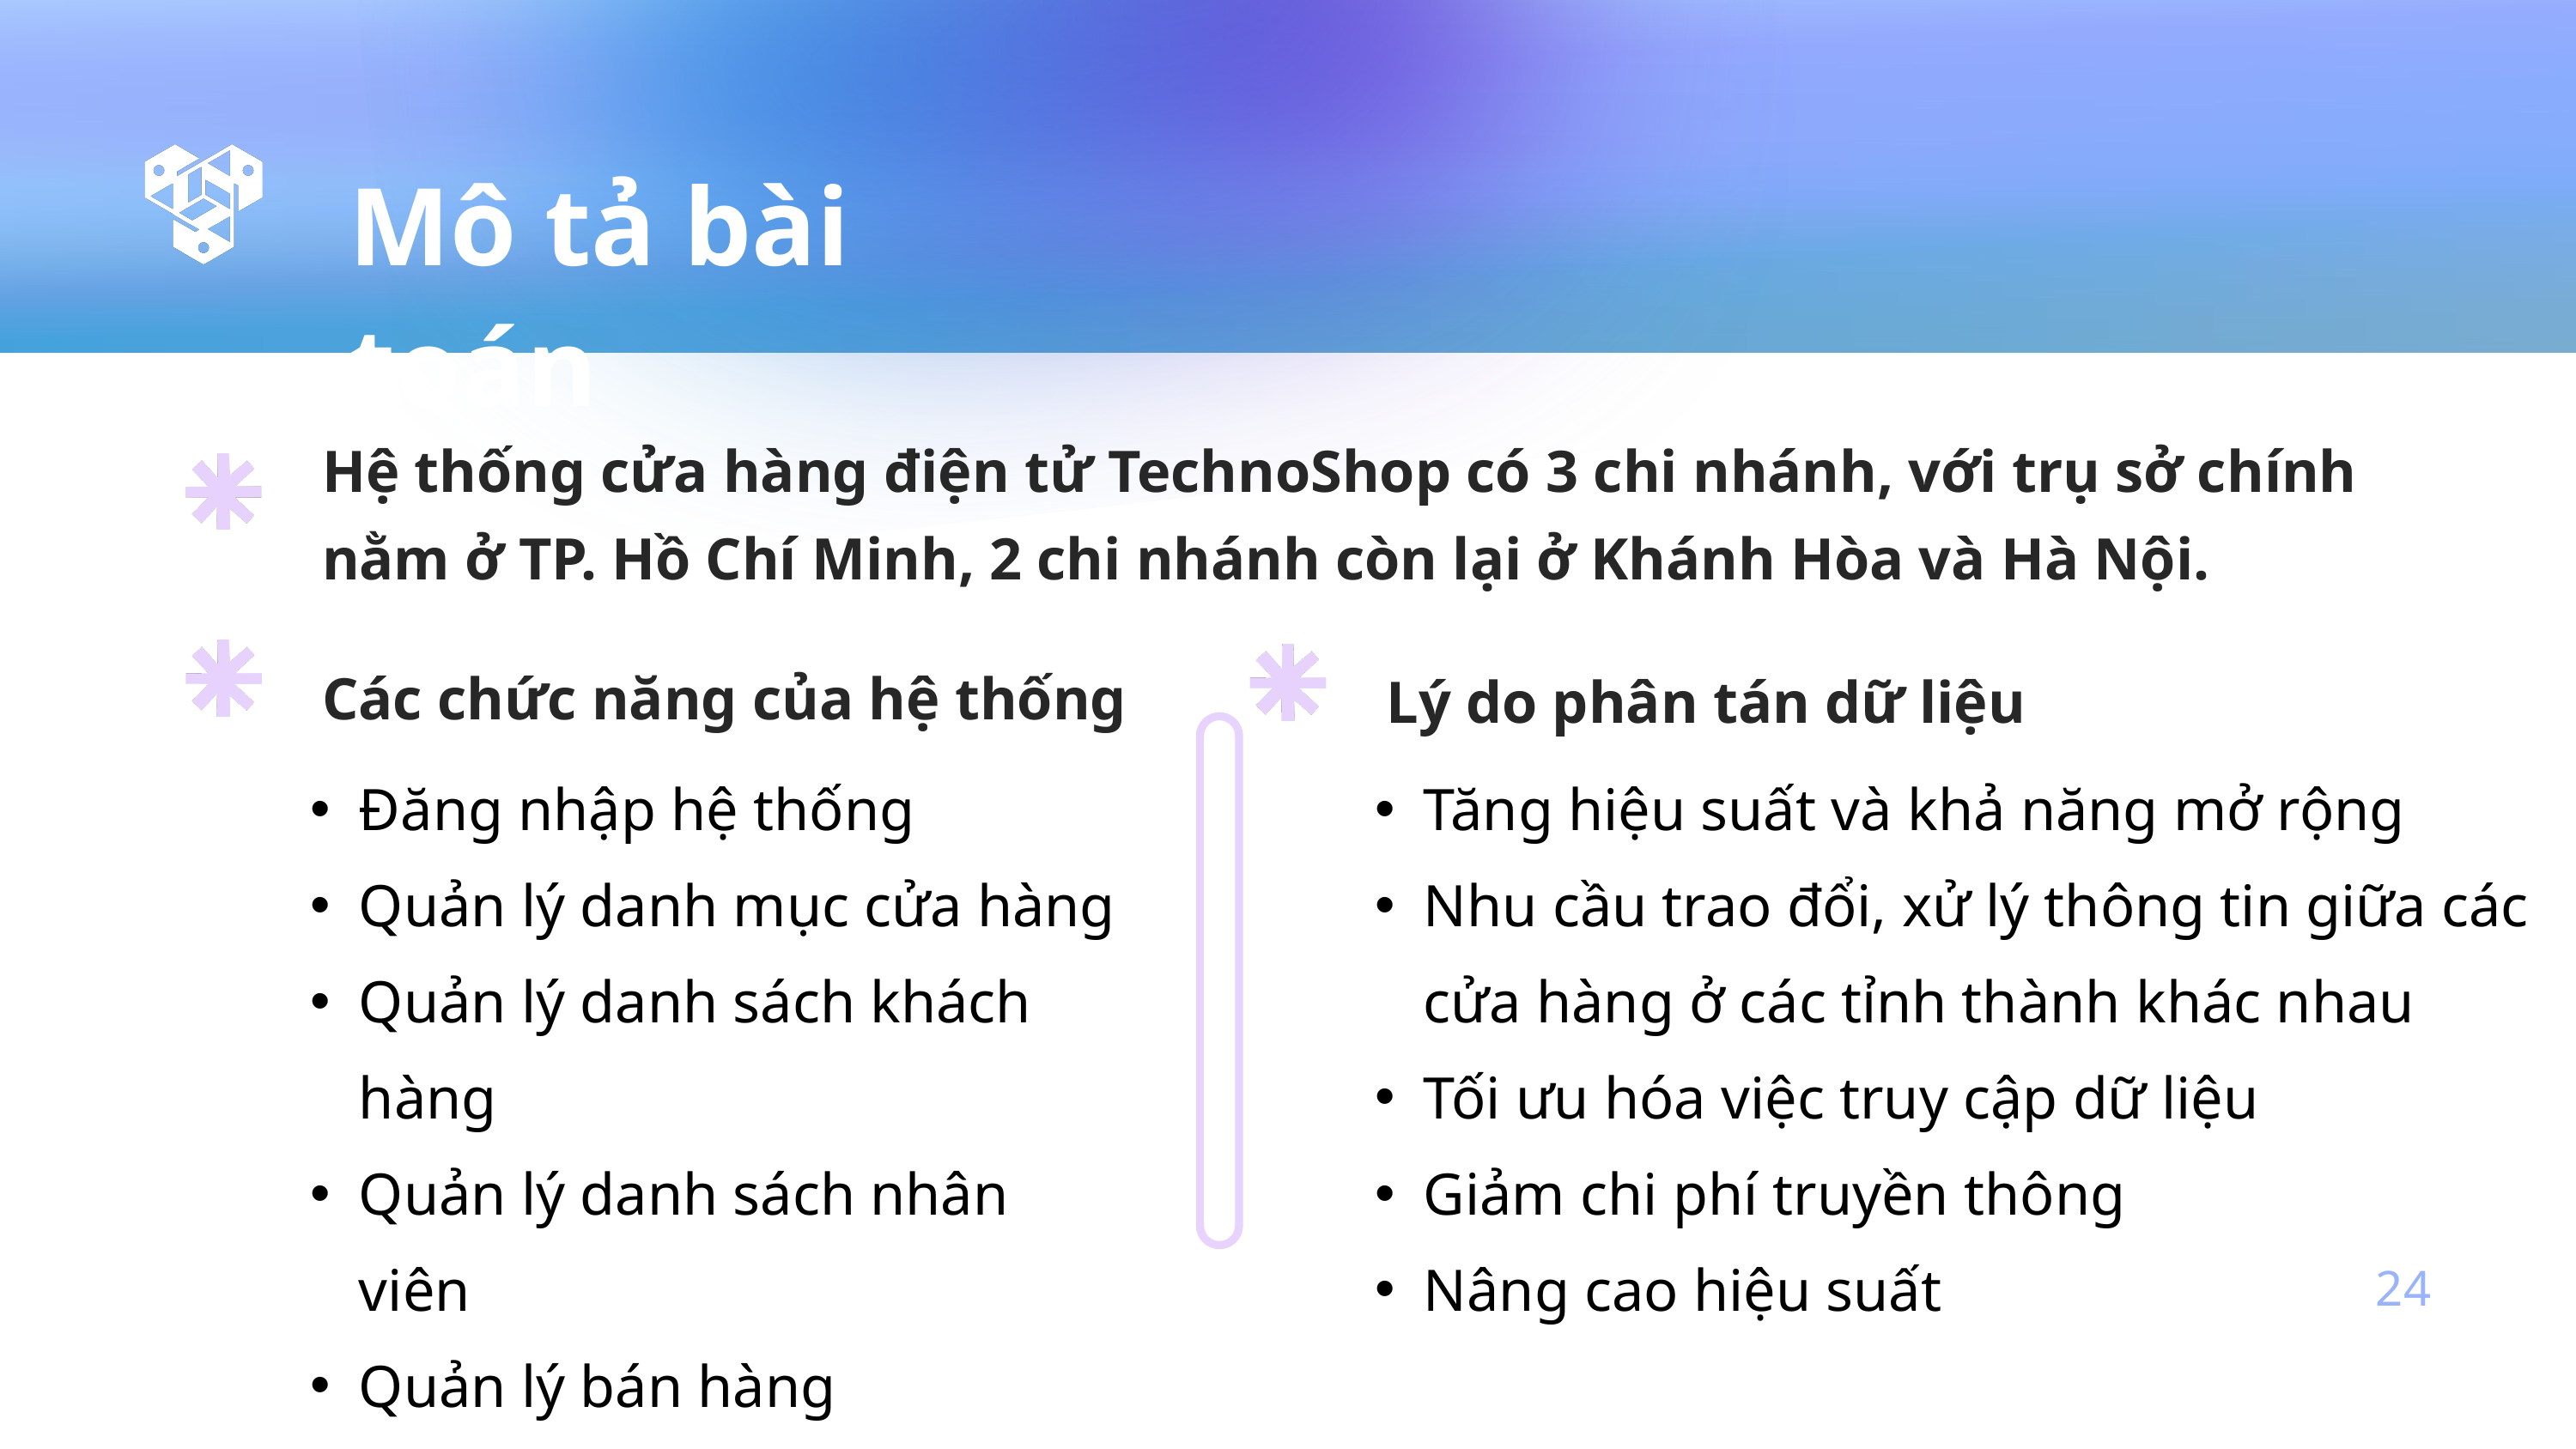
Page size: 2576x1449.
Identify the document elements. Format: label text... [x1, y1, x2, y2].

text_box Lý do phân tán dữ liệu [1386, 646, 2235, 735]
text_box [185, 453, 262, 530]
text_box 24 [1936, 1241, 2432, 1317]
text_box Đăng nhập hệ thống Quản lý danh mục cửa hàng Quản lý danh sách khách hàng Quản lý danh sách nhân viên Quản lý bán hàng Thống kê doanh thu [261, 746, 1133, 1449]
text_box Mô tả bài toán [349, 147, 1039, 415]
text_box [1249, 644, 1327, 721]
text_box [144, 144, 661, 264]
text_box Tăng hiệu suất và khả năng mở rộng Nhu cầu trao đổi, xử lý thông tin giữa các cửa hàng ở các tỉnh thành khác nhau Tối ưu hóa việc truy cập dữ liệu Giảm chi phí truyền thông Nâng cao hiệu suất [1326, 746, 2576, 1323]
text_box [185, 640, 262, 717]
text_box Hệ thống cửa hàng điện tử TechnoShop có 3 chi nhánh, với trụ sở chính nằm ở TP. Hồ Chí Minh, 2 chi nhánh còn lại ở Khánh Hòa và Hà Nội. [322, 415, 2391, 592]
text_box [0, 0, 371, 353]
text_box [355, 0, 1829, 415]
text_box [1783, 0, 2576, 353]
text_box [952, 959, 1483, 1003]
text_box Các chức năng của hệ thống [322, 643, 1171, 731]
